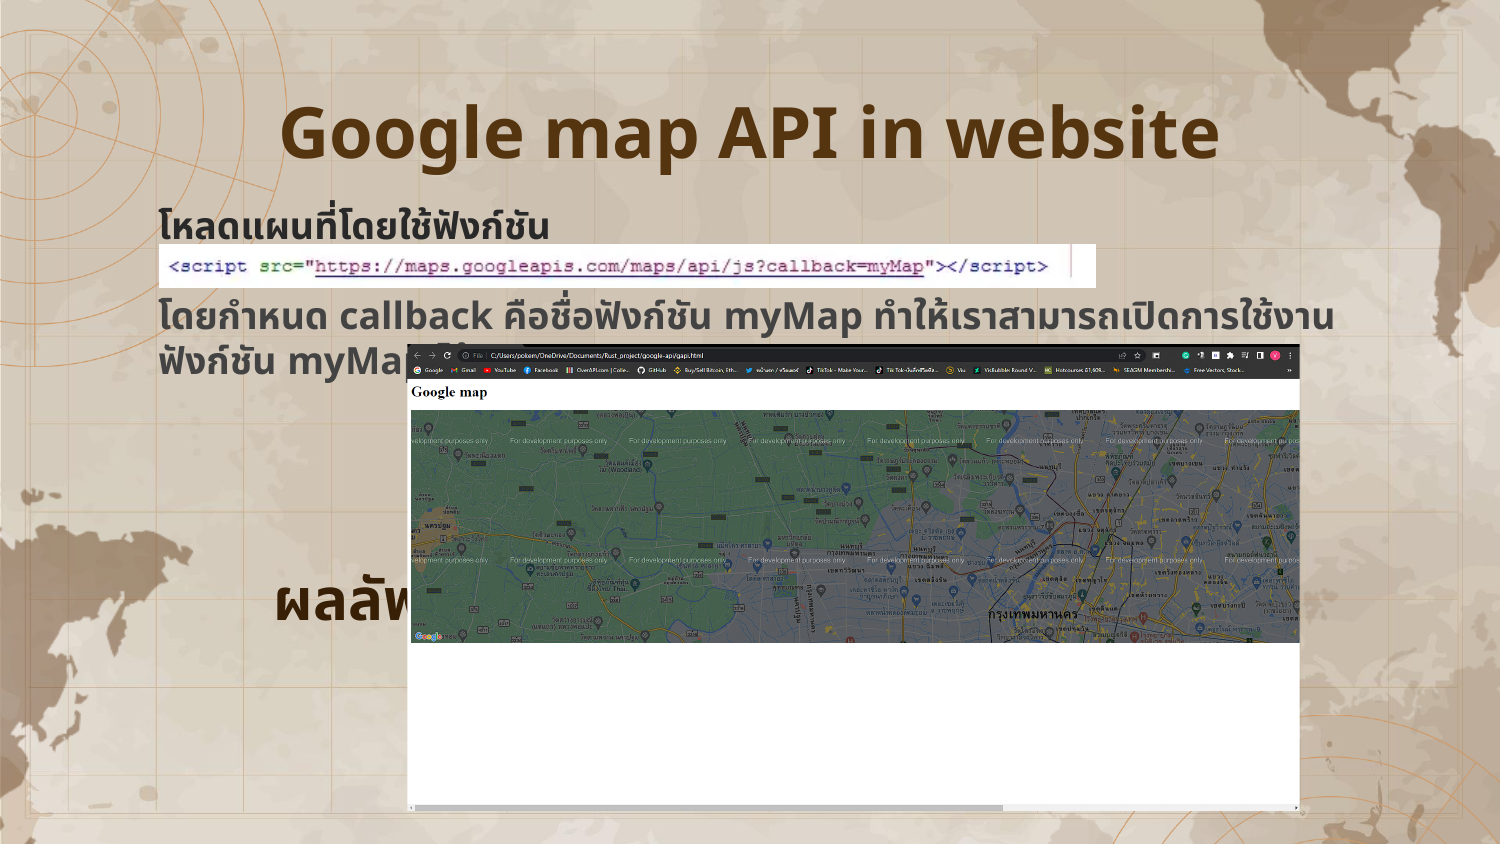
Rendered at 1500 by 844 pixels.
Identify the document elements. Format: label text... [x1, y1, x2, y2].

picture [0, 0, 1500, 844]
list โหลดแผนที่โดยใช้ฟังก์ชัน โดยกำหนด callback คือชื่อฟังก์ชัน myMap ทำให้เราสามารถเปิดการใช้งานฟังก์ชัน myMap ได้ทันที ผลลัพธ์ [118, 186, 1382, 766]
title Google map API in website [118, 72, 1382, 167]
